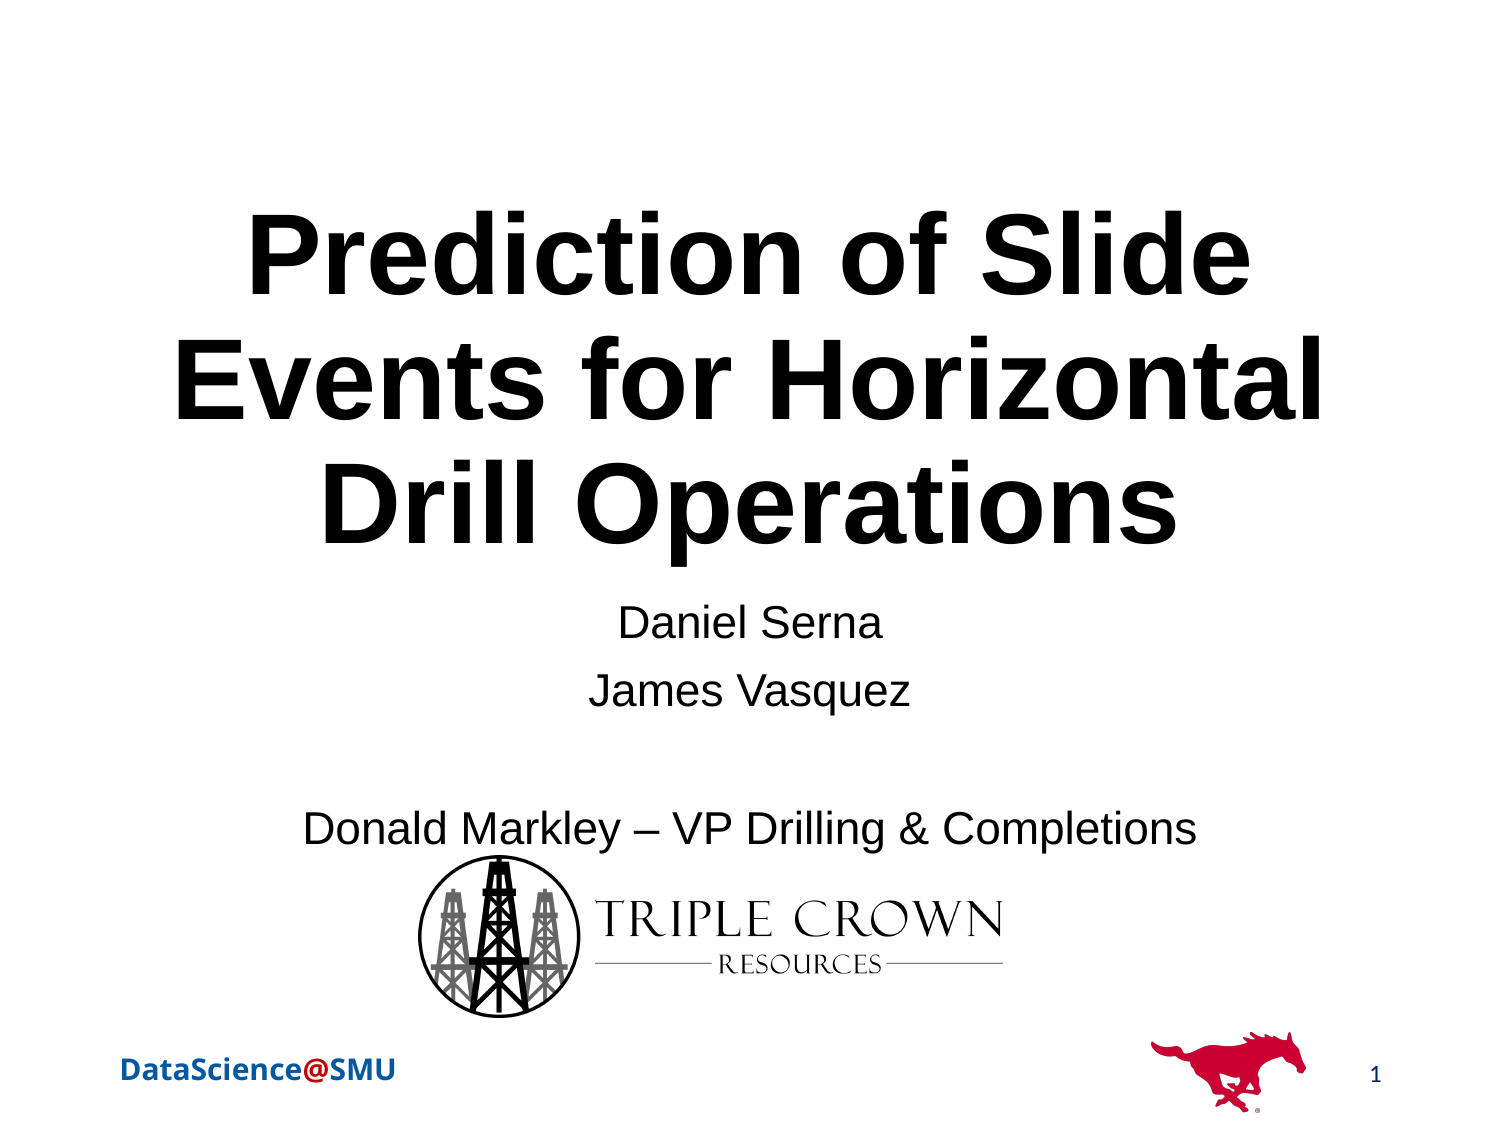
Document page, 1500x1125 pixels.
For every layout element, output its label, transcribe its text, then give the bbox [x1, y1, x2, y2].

subtitle Daniel Serna James Vasquez Donald Markley – VP Drilling & Completions [187, 590, 1313, 863]
title Prediction of Slide Events for Horizontal Drill Operations [112, 184, 1388, 576]
slide_number 1 [1059, 1042, 1397, 1103]
picture [1151, 1032, 1306, 1042]
picture [1151, 1103, 1306, 1113]
picture [418, 855, 1003, 1018]
